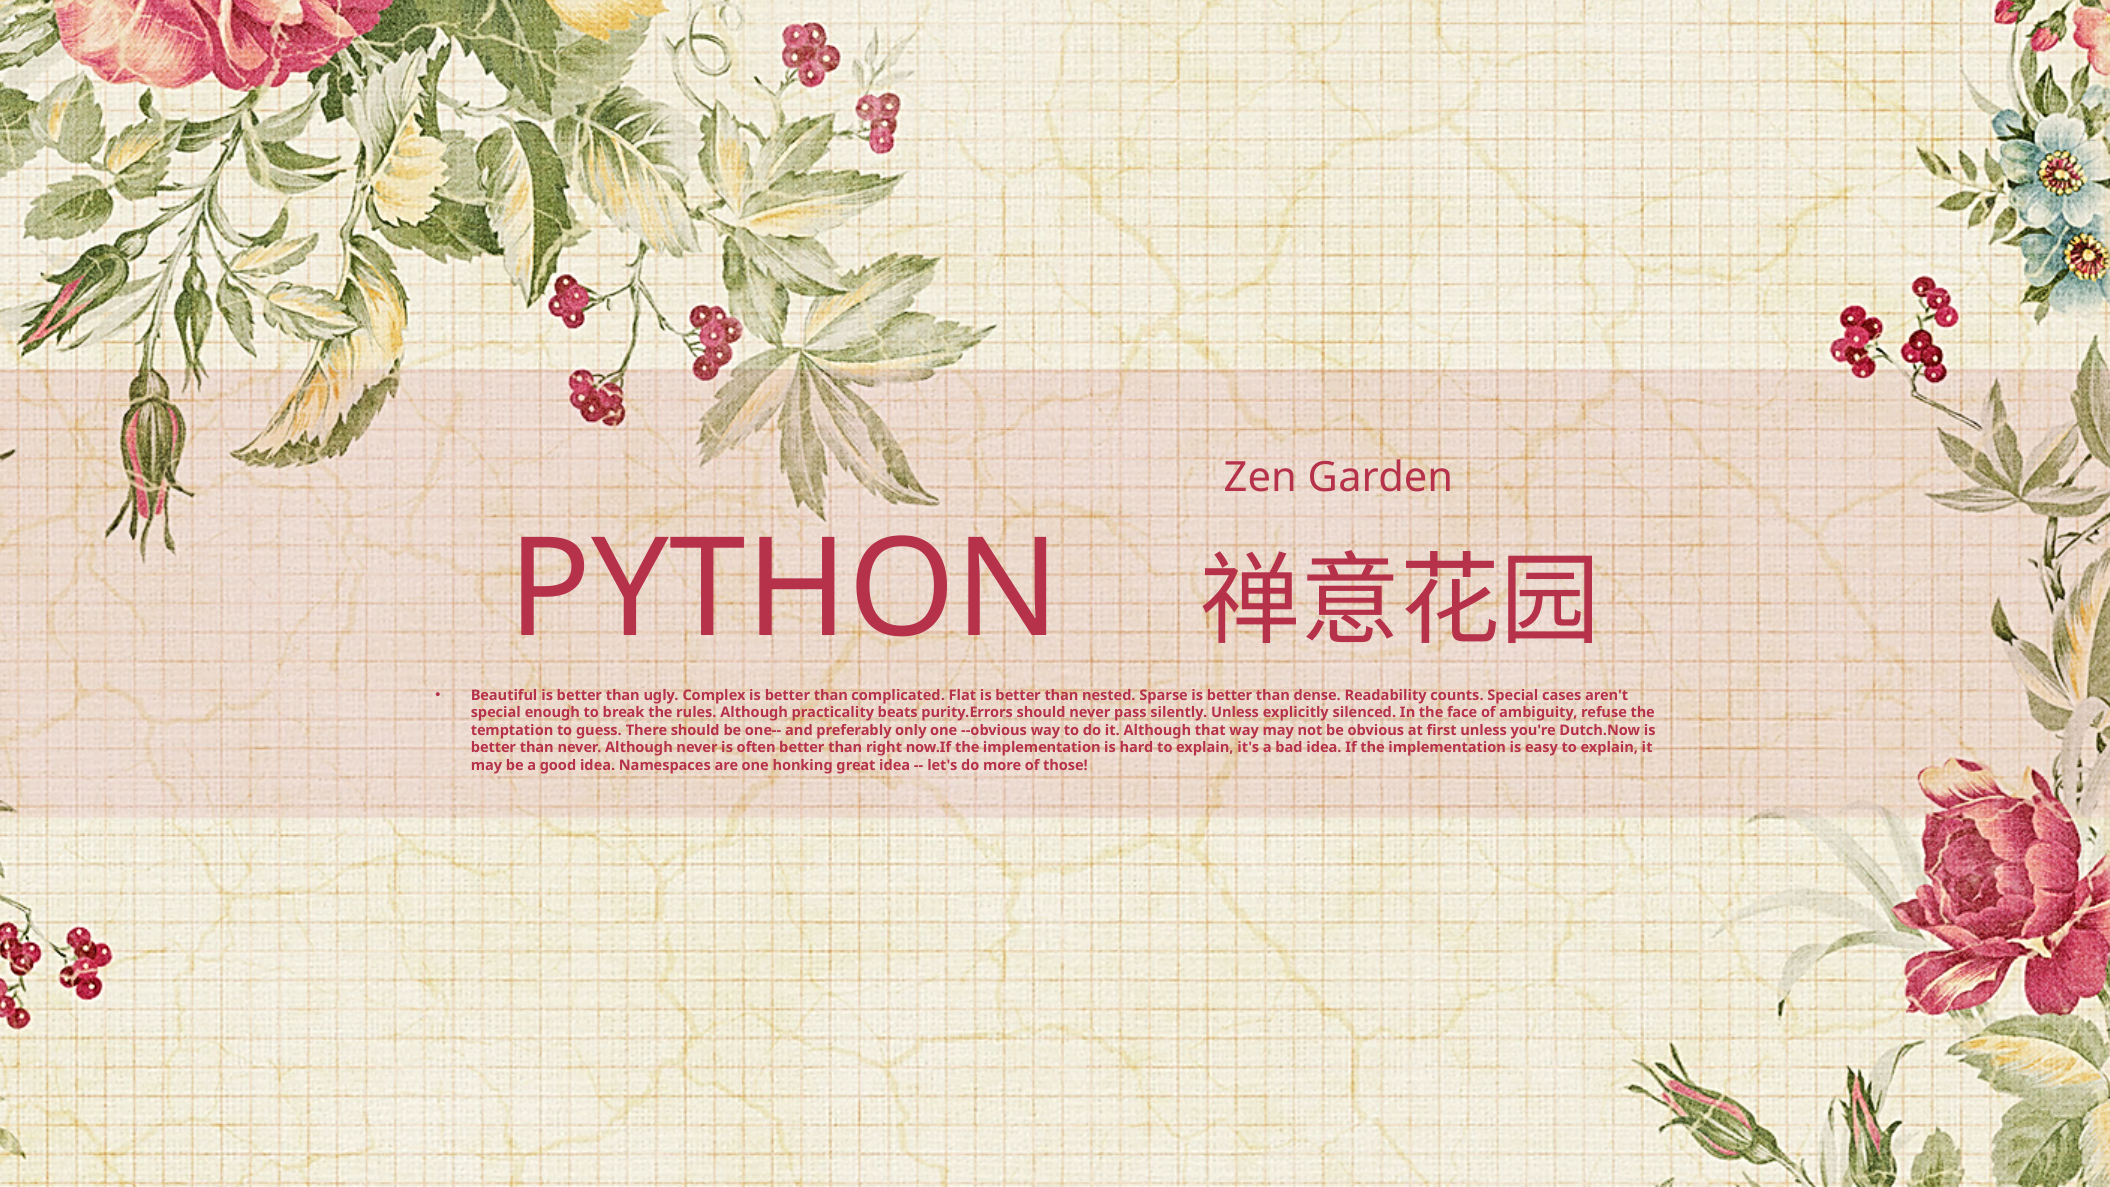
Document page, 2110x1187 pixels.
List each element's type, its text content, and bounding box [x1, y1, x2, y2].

text_box [0, 0, 2110, 368]
text_box [0, 819, 2110, 1187]
text_box PYTHON 禅意花园 [428, 498, 1681, 804]
text_box Beautiful is better than ugly. Complex is better than complicated. Flat is better than nested. Sparse is better than dense. Readability counts. Special cases aren't special enough to break the rules. Although practicality beats purity.Errors should never pass silently. Unless explicitly silenced. In the face of ambiguity, refuse the temptation to guess. There should be one-- and preferably only one --obvious way to do it. Although that way may not be obvious at first unless you're Dutch.Now is better than never. Although never is often better than right now.If the implementation is hard to explain, it's a bad idea. If the implementation is easy to explain, it may be a good idea. Namespaces are one honking great idea -- let's do more of those! [435, 685, 1676, 774]
text_box Zen Garden [1054, 450, 1644, 501]
text_box [0, 368, 2110, 819]
